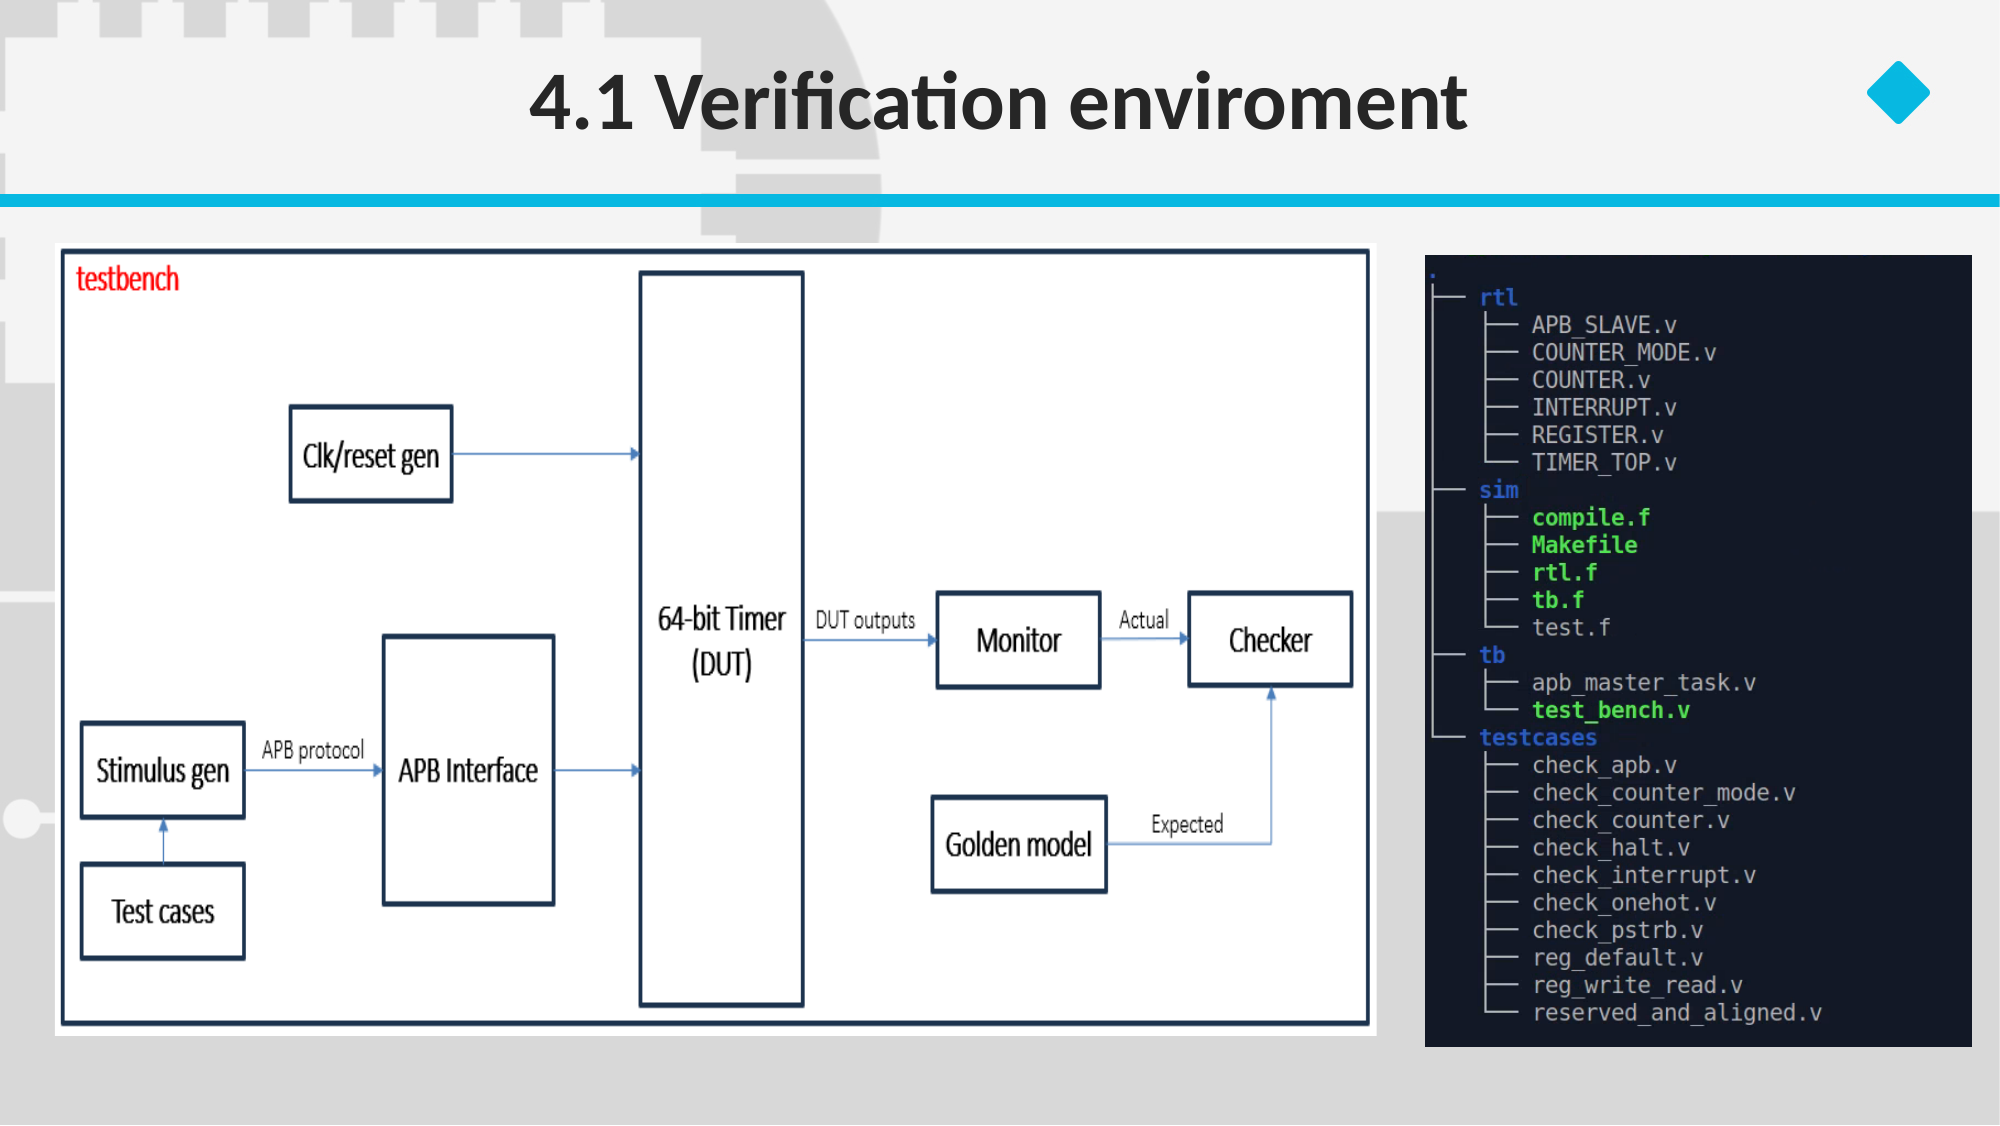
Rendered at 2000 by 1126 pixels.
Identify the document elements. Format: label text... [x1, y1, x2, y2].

picture [0, 0, 2000, 193]
picture [0, 208, 2000, 1125]
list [54, 243, 1377, 1036]
title 4.1 Verification enviroment [99, 31, 1900, 163]
